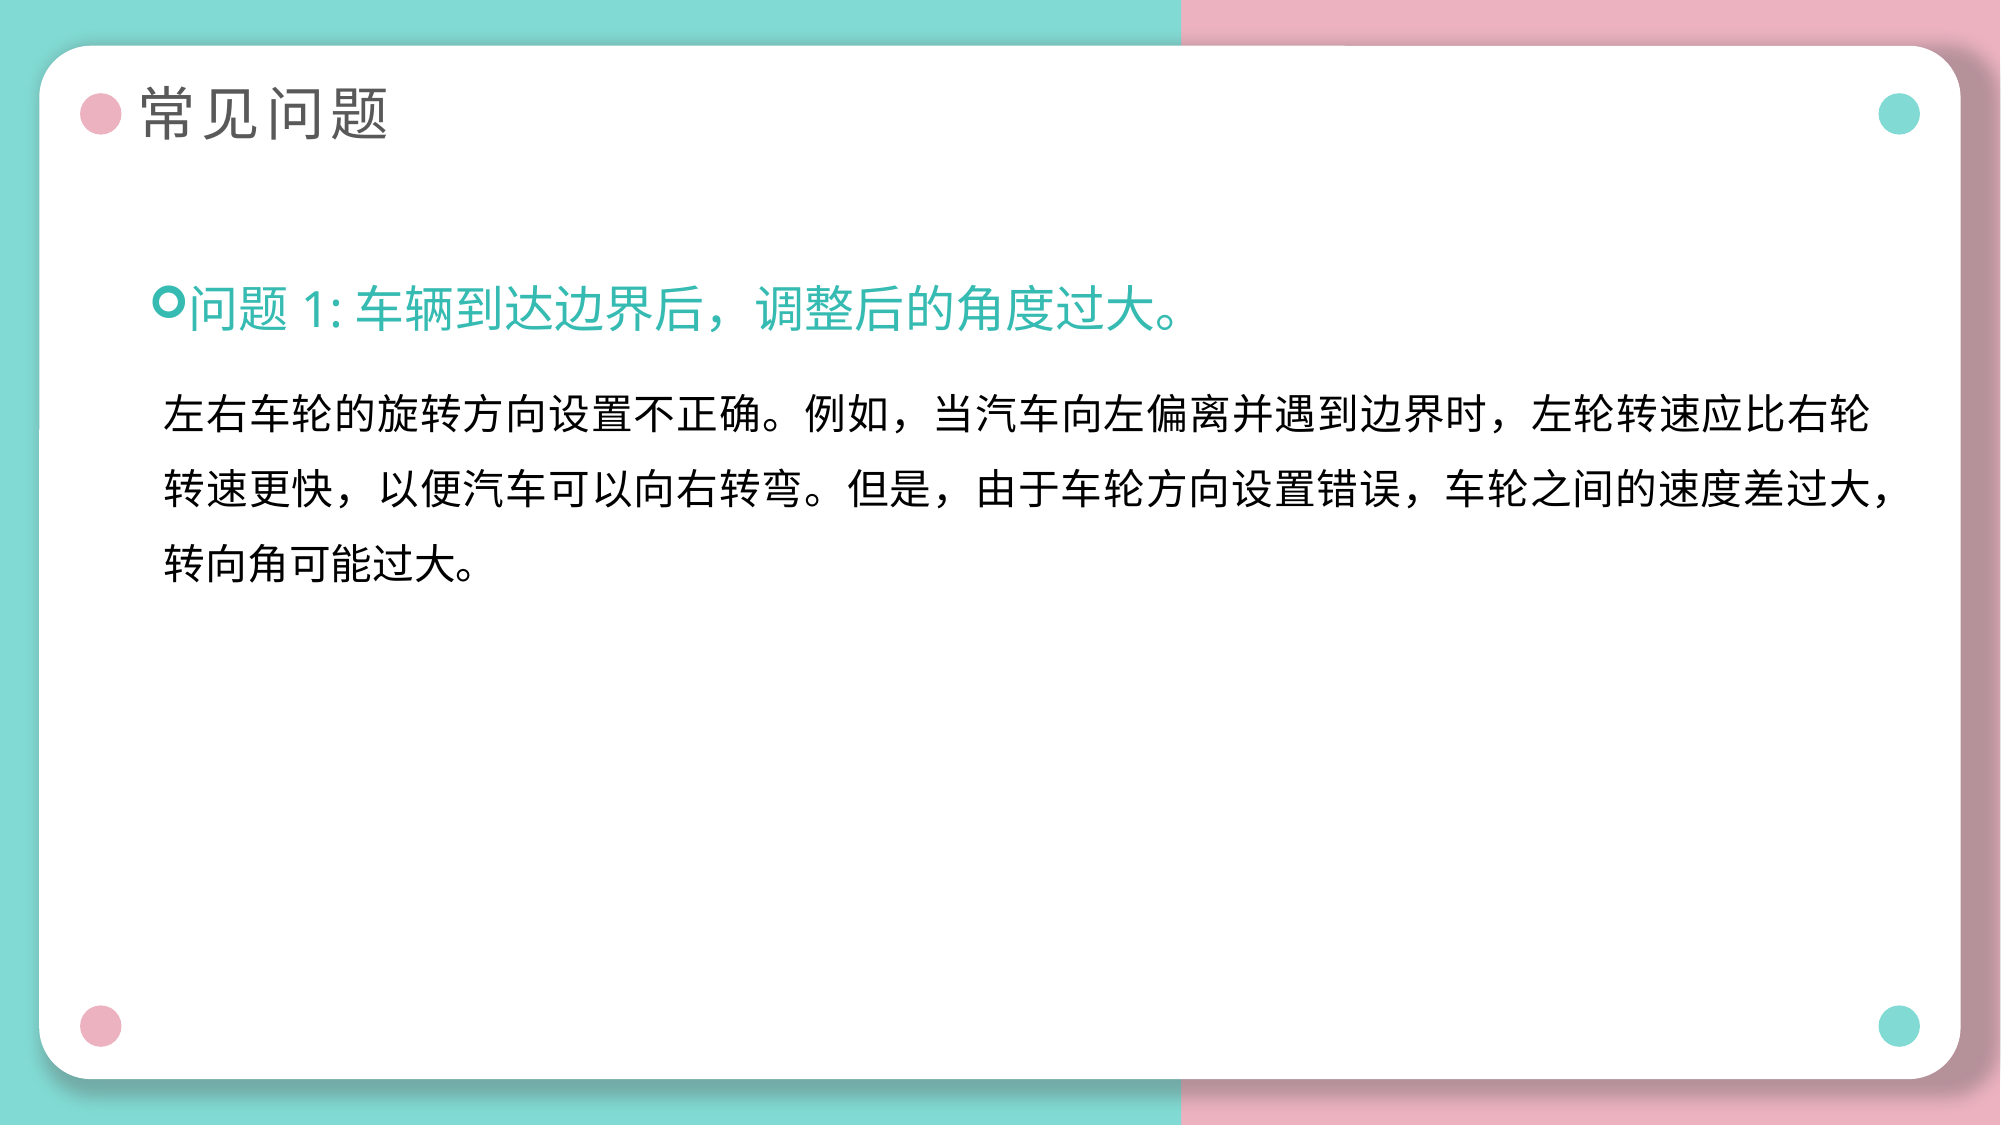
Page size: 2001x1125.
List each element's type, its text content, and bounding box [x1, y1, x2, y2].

title 常见问题 [137, 77, 421, 157]
list 问题1:车辆到达边界后，调整后的角度过大。 [148, 245, 1822, 340]
text_box 左右车轮的旋转方向设置不正确。例如，当汽车向左偏离并遇到边界时，左轮转速应比右轮转速更快，以便汽车可以向右转弯。但是，由于车轮方向设置错误，车轮之间的速度差过大，转向角可能过大。 [148, 355, 1887, 596]
